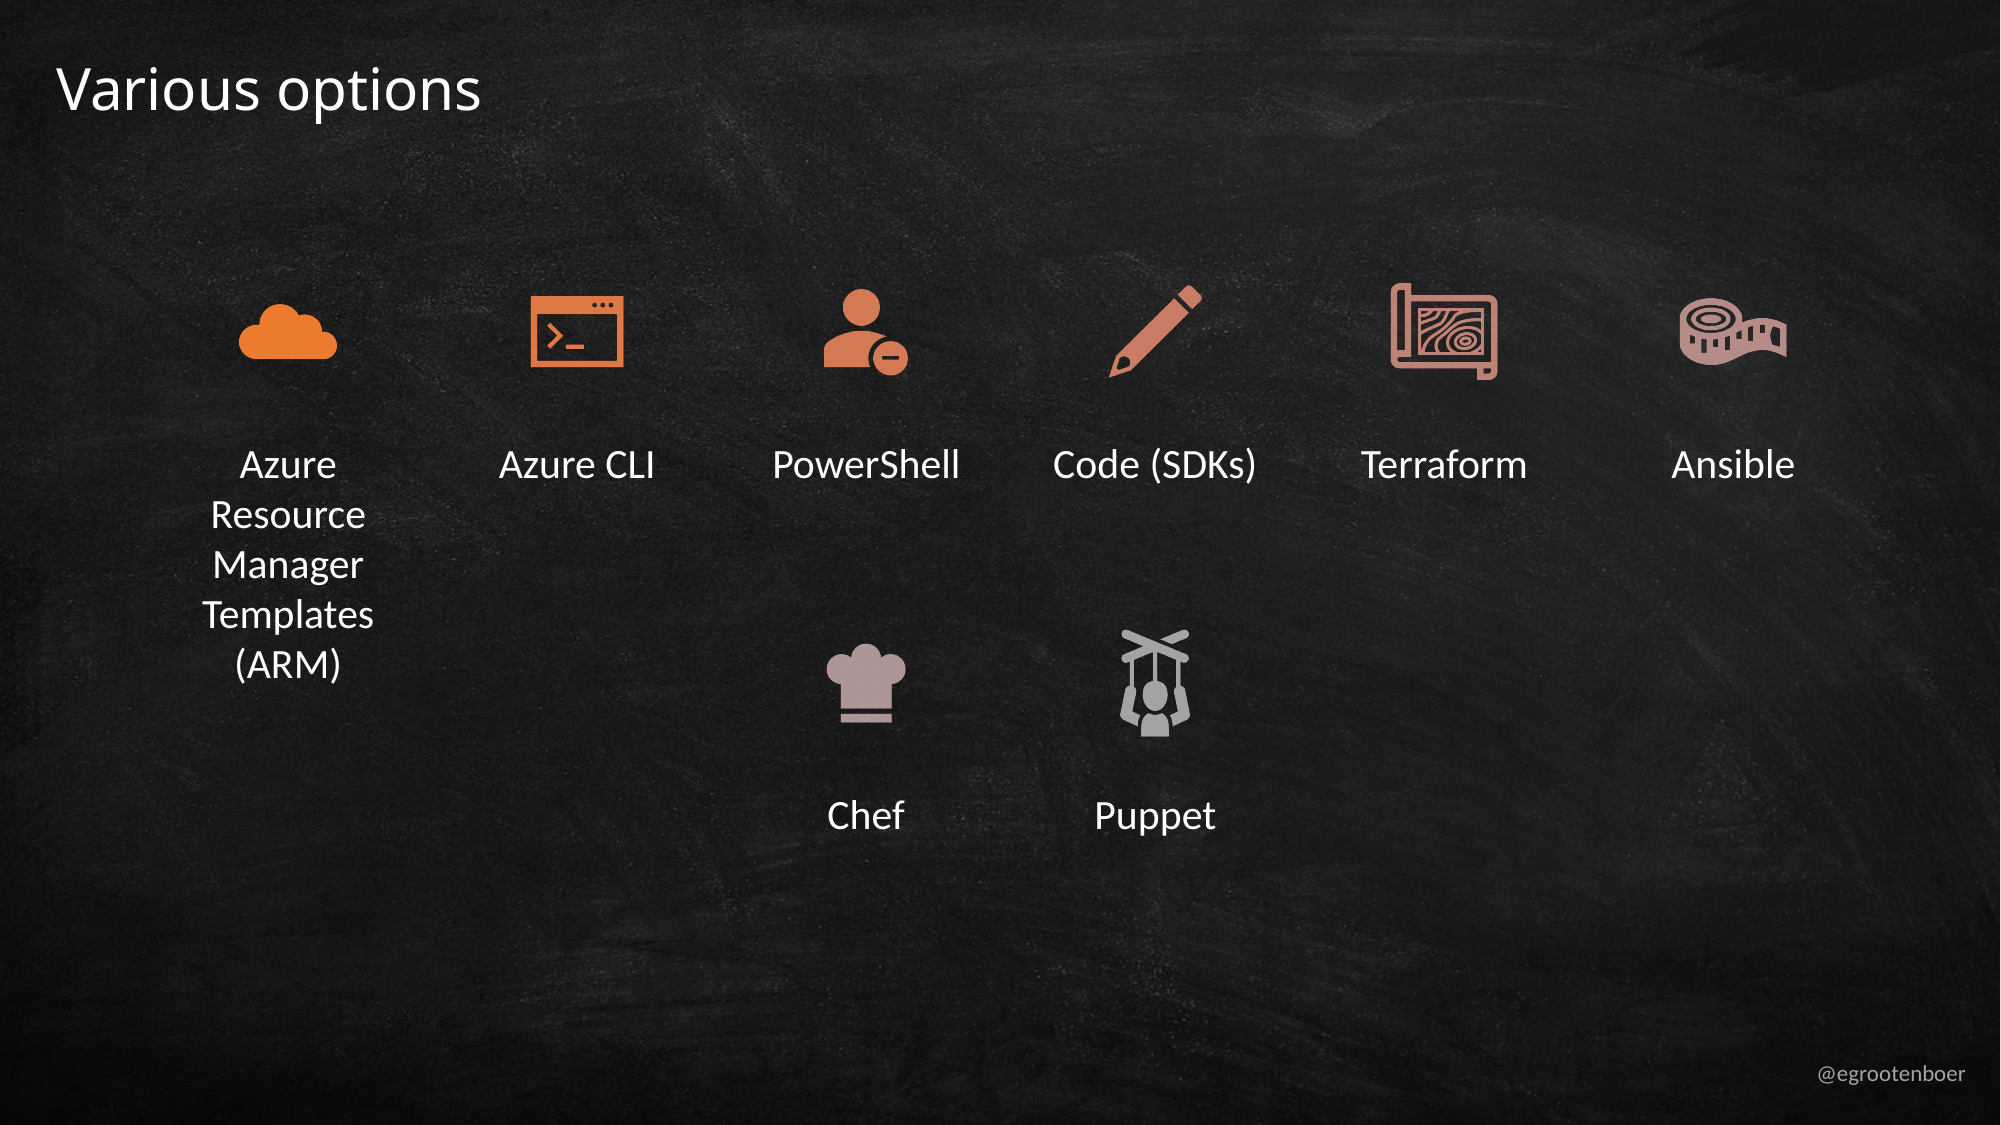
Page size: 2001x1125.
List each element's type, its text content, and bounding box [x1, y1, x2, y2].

picture [0, 0, 2001, 1125]
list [41, 180, 1981, 1014]
title Various options [41, 12, 1981, 172]
